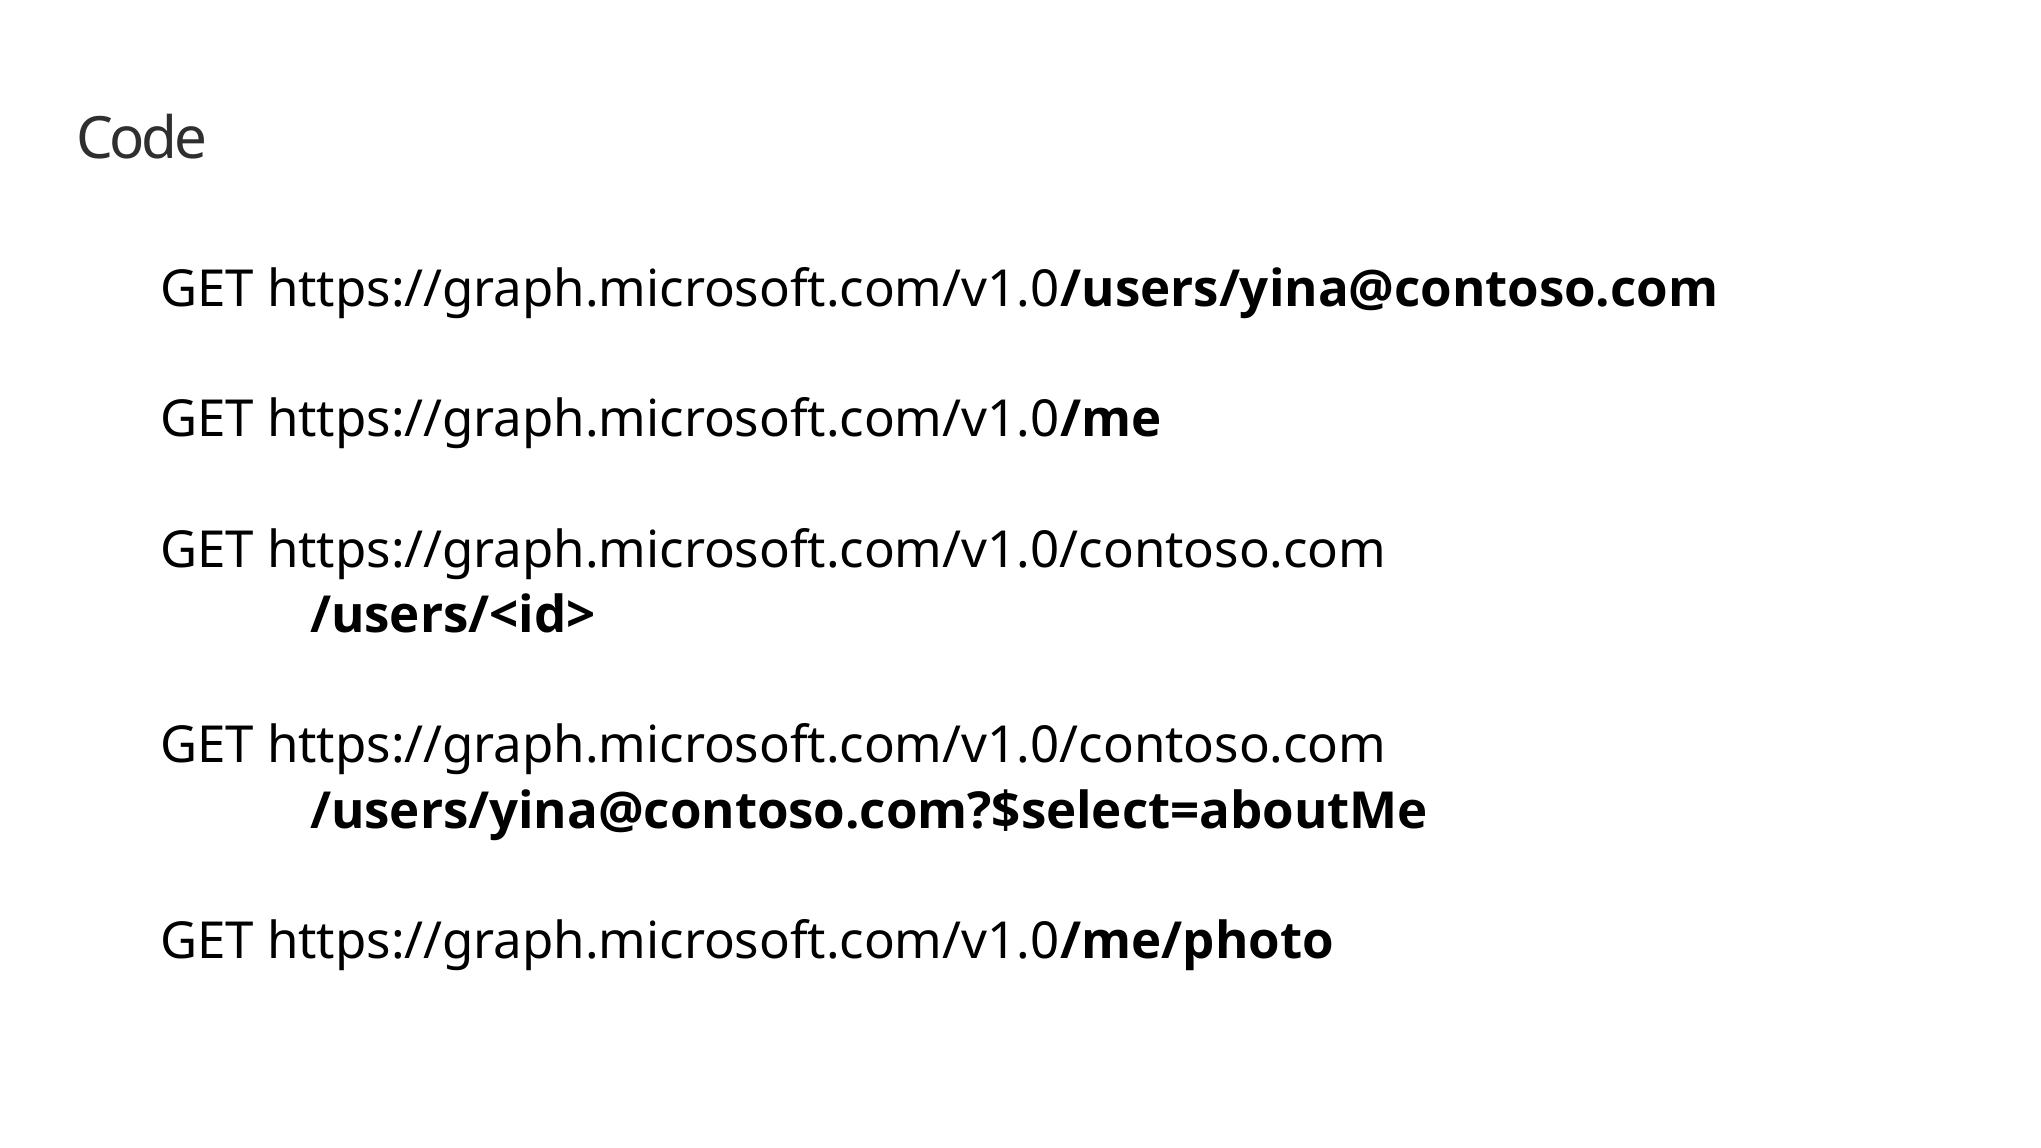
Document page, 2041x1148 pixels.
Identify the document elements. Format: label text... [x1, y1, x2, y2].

list GET https://graph.microsoft.com/v1.0/users/yina@contoso.com GET https://graph.microsoft.com/v1.0/me GET https://graph.microsoft.com/v1.0/contoso.com /users/<id> GET https://graph.microsoft.com/v1.0/contoso.com /users/yina@contoso.com?$select=aboutMe GET https://graph.microsoft.com/v1.0/me/photo [136, 247, 2041, 1081]
title Code [76, 103, 1969, 172]
